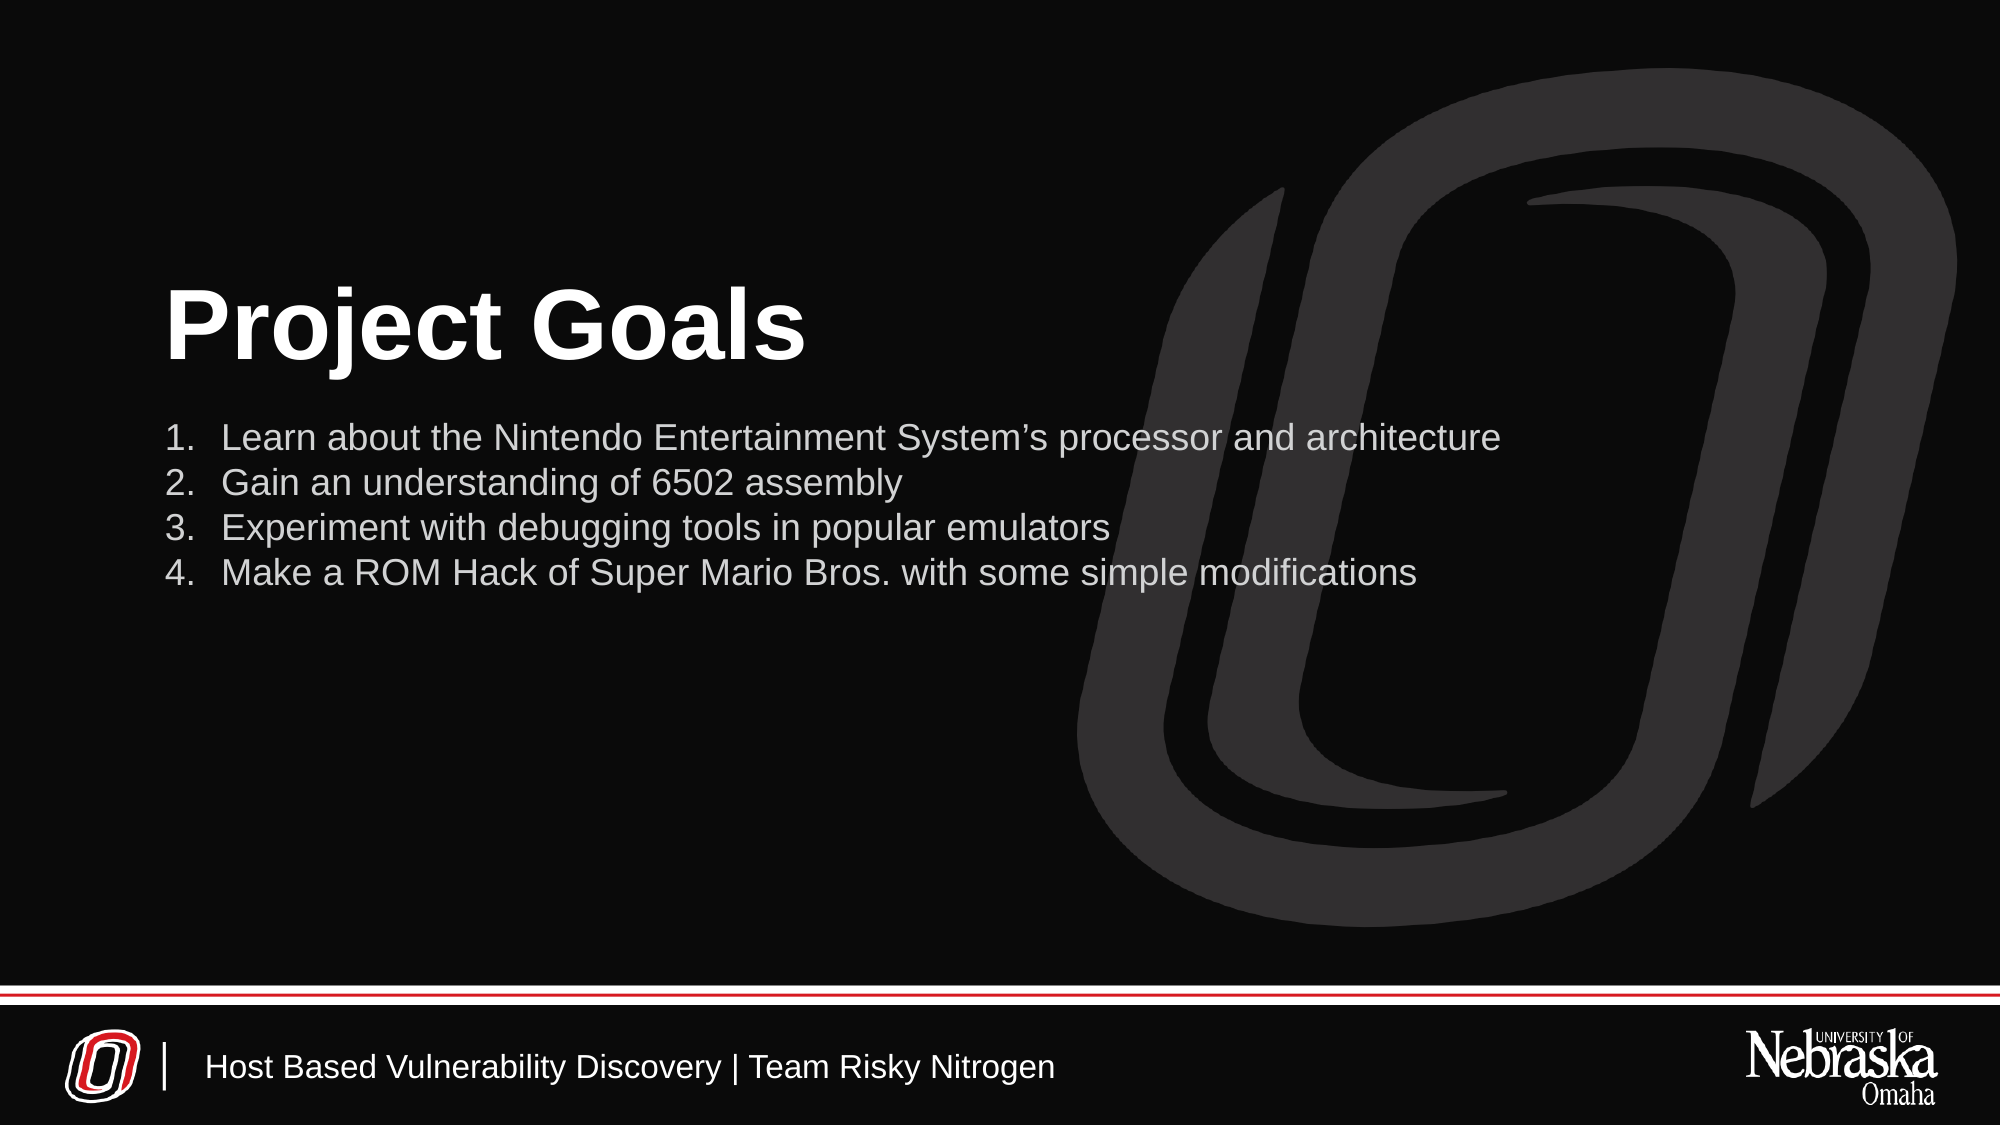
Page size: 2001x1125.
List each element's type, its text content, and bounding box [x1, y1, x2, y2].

footer Host Based Vulnerability Discovery | Team Risky Nitrogen [189, 1035, 1672, 1096]
title Project Goals [150, 265, 1821, 380]
subtitle Learn about the Nintendo Entertainment System’s processor and architecture Gain an understanding of 6502 assembly Experiment with debugging tools in popular emulators Make a ROM Hack of Super Mario Bros. with some simple modifications [150, 405, 1650, 929]
